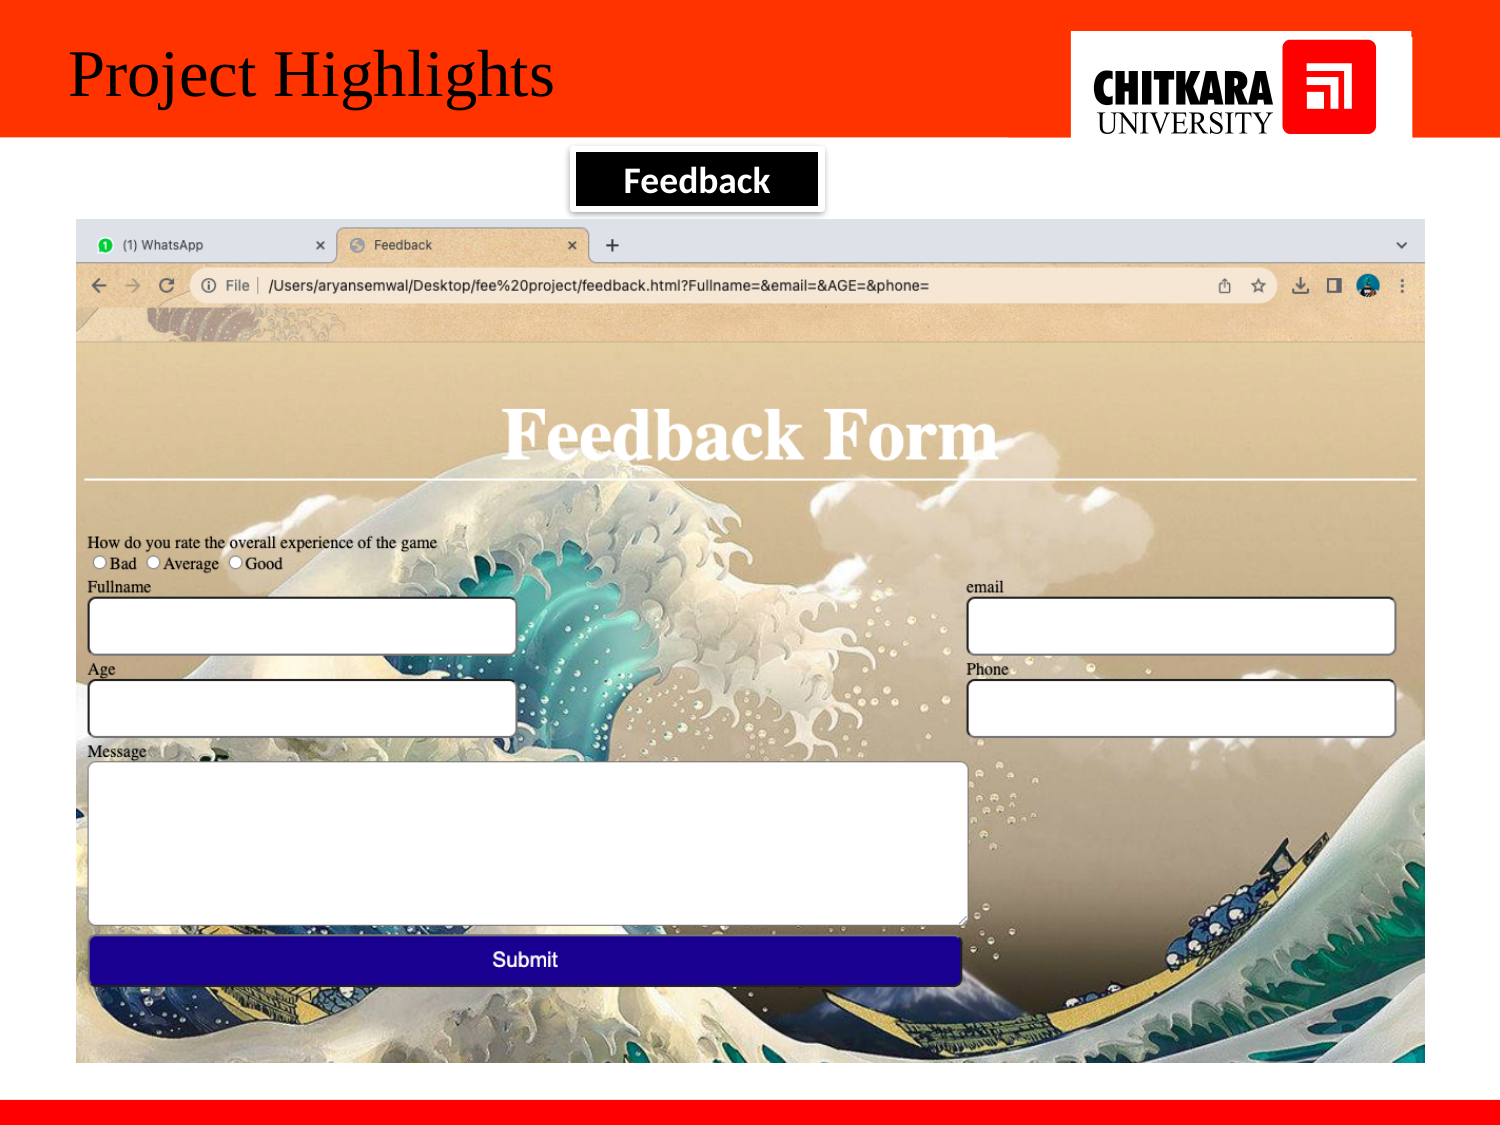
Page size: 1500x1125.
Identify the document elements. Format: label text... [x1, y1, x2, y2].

text_box Project Highlights [53, 22, 632, 118]
picture [76, 219, 1425, 1063]
picture [1074, 37, 1391, 138]
text_box Feedback [570, 146, 825, 212]
